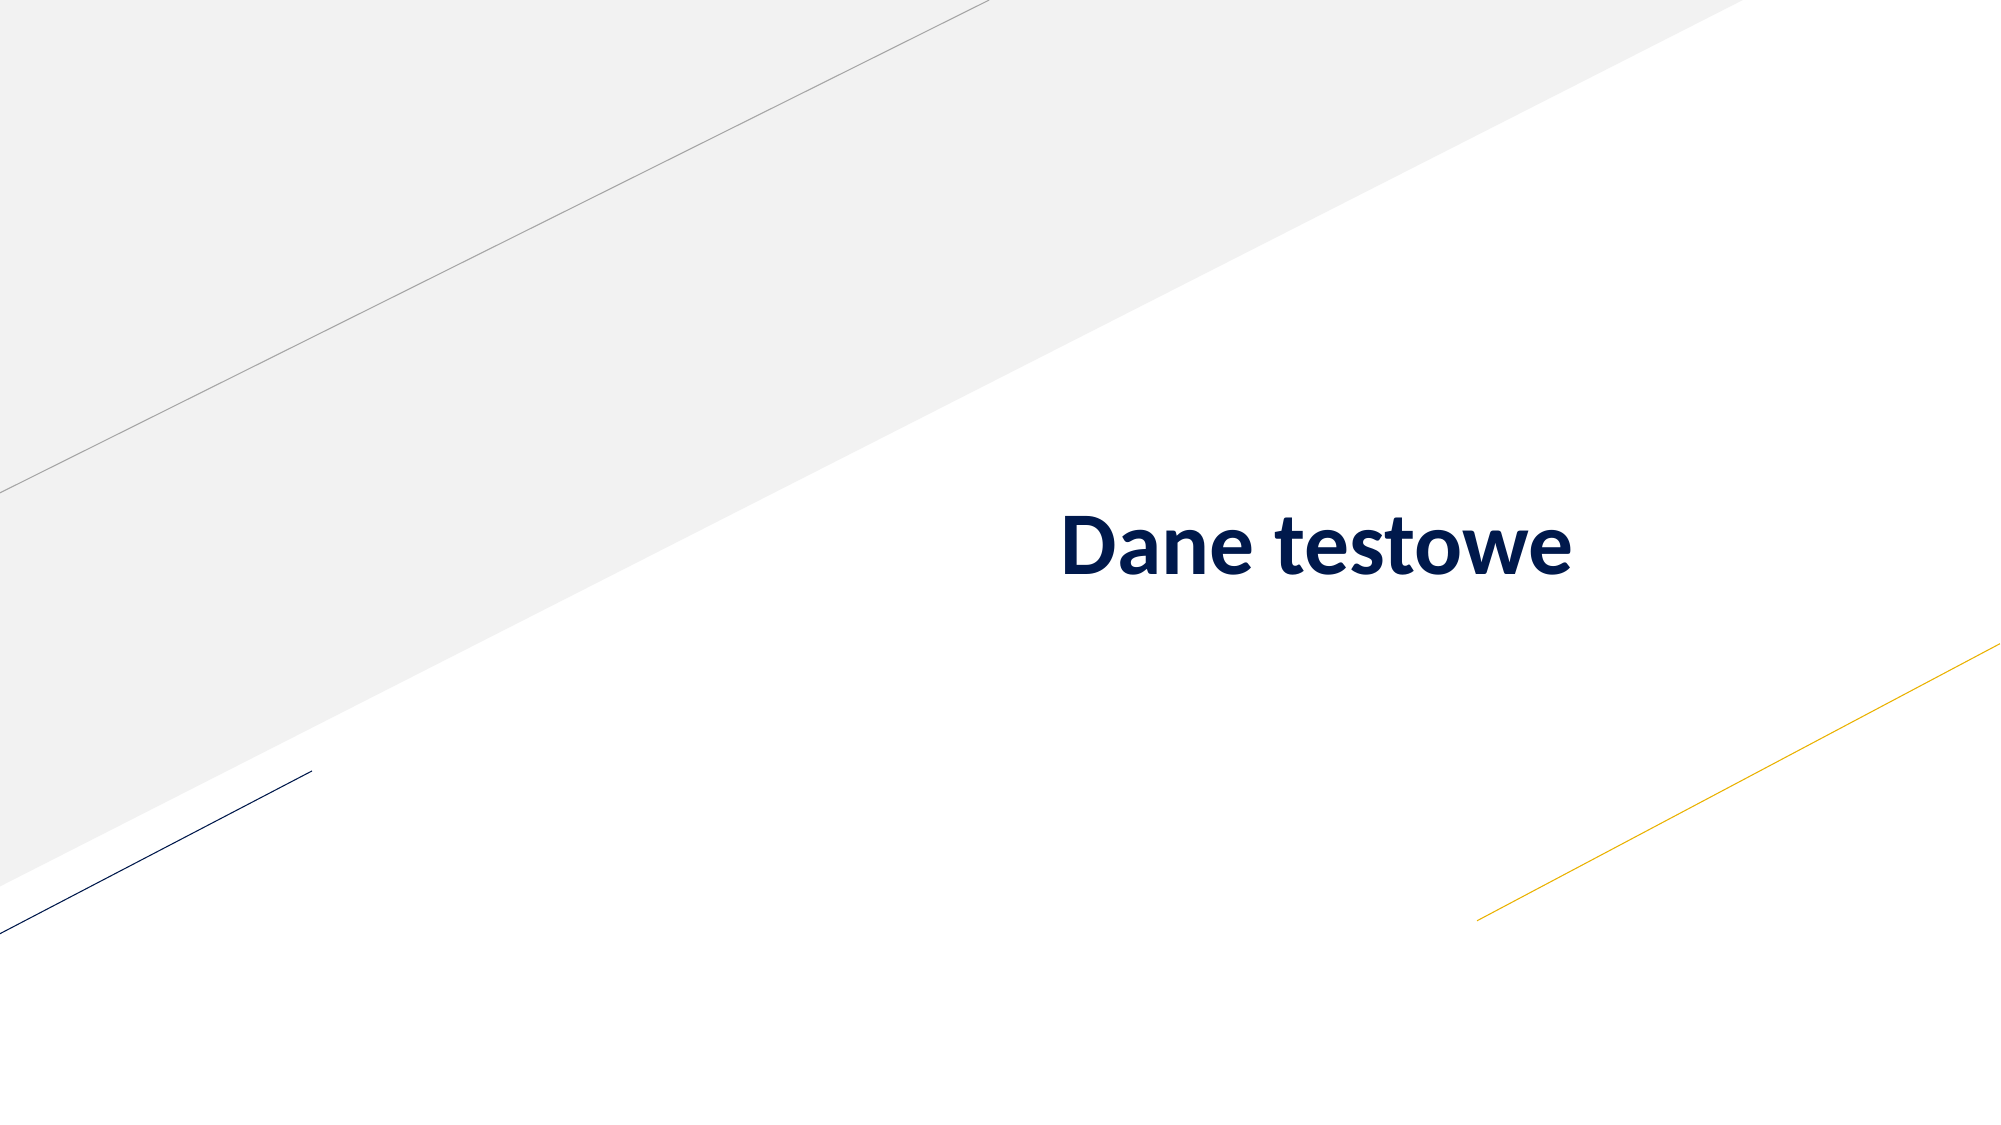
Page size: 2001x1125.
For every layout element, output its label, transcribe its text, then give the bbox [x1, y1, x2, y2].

title Dane testowe [1045, 329, 1842, 595]
